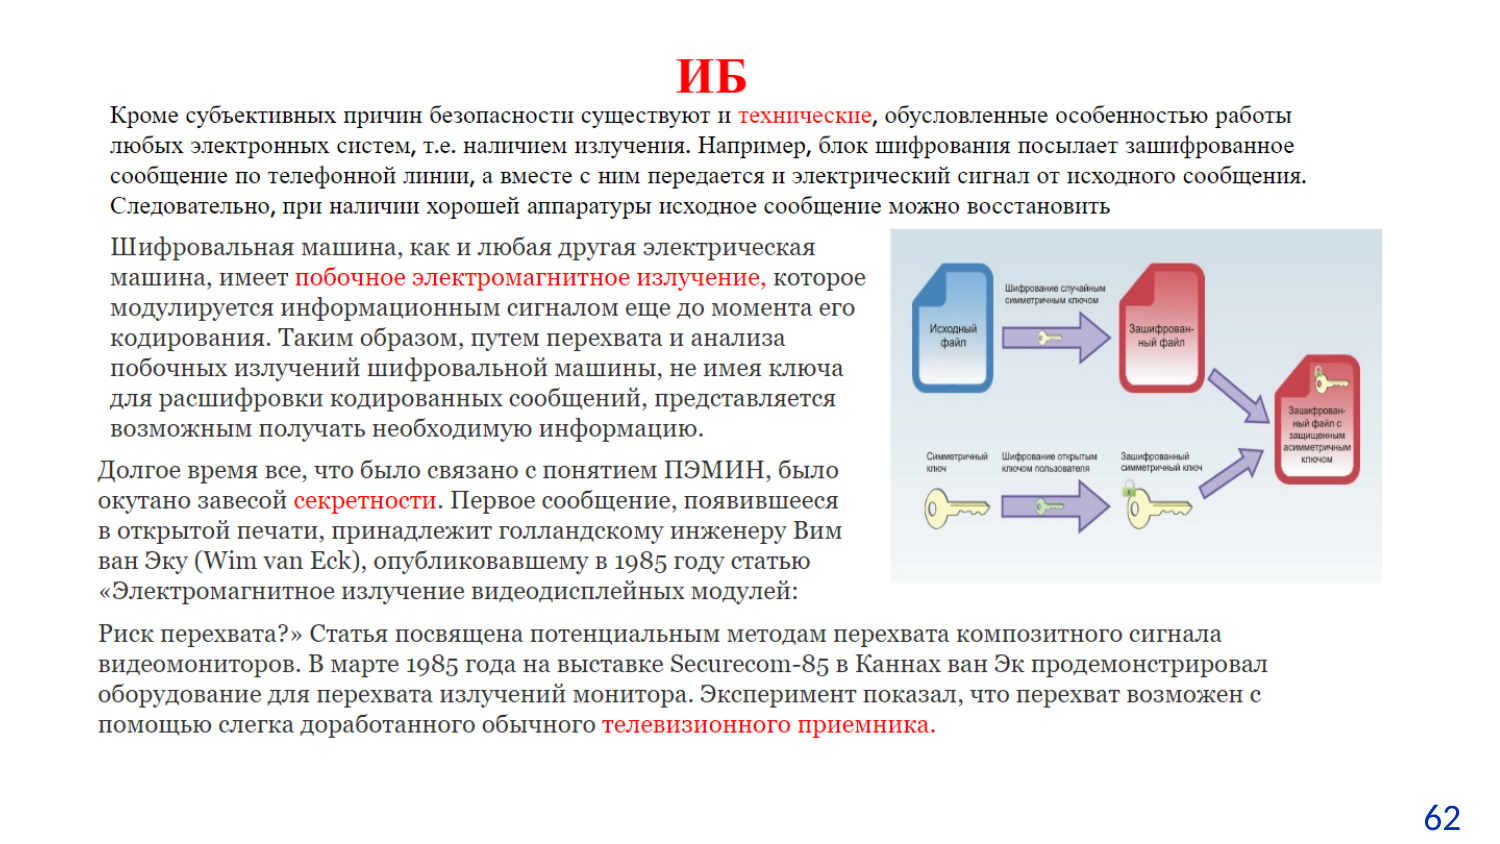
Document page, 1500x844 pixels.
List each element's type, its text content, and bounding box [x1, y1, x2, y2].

picture [61, 27, 1382, 767]
text_box 62 [1408, 785, 1500, 844]
